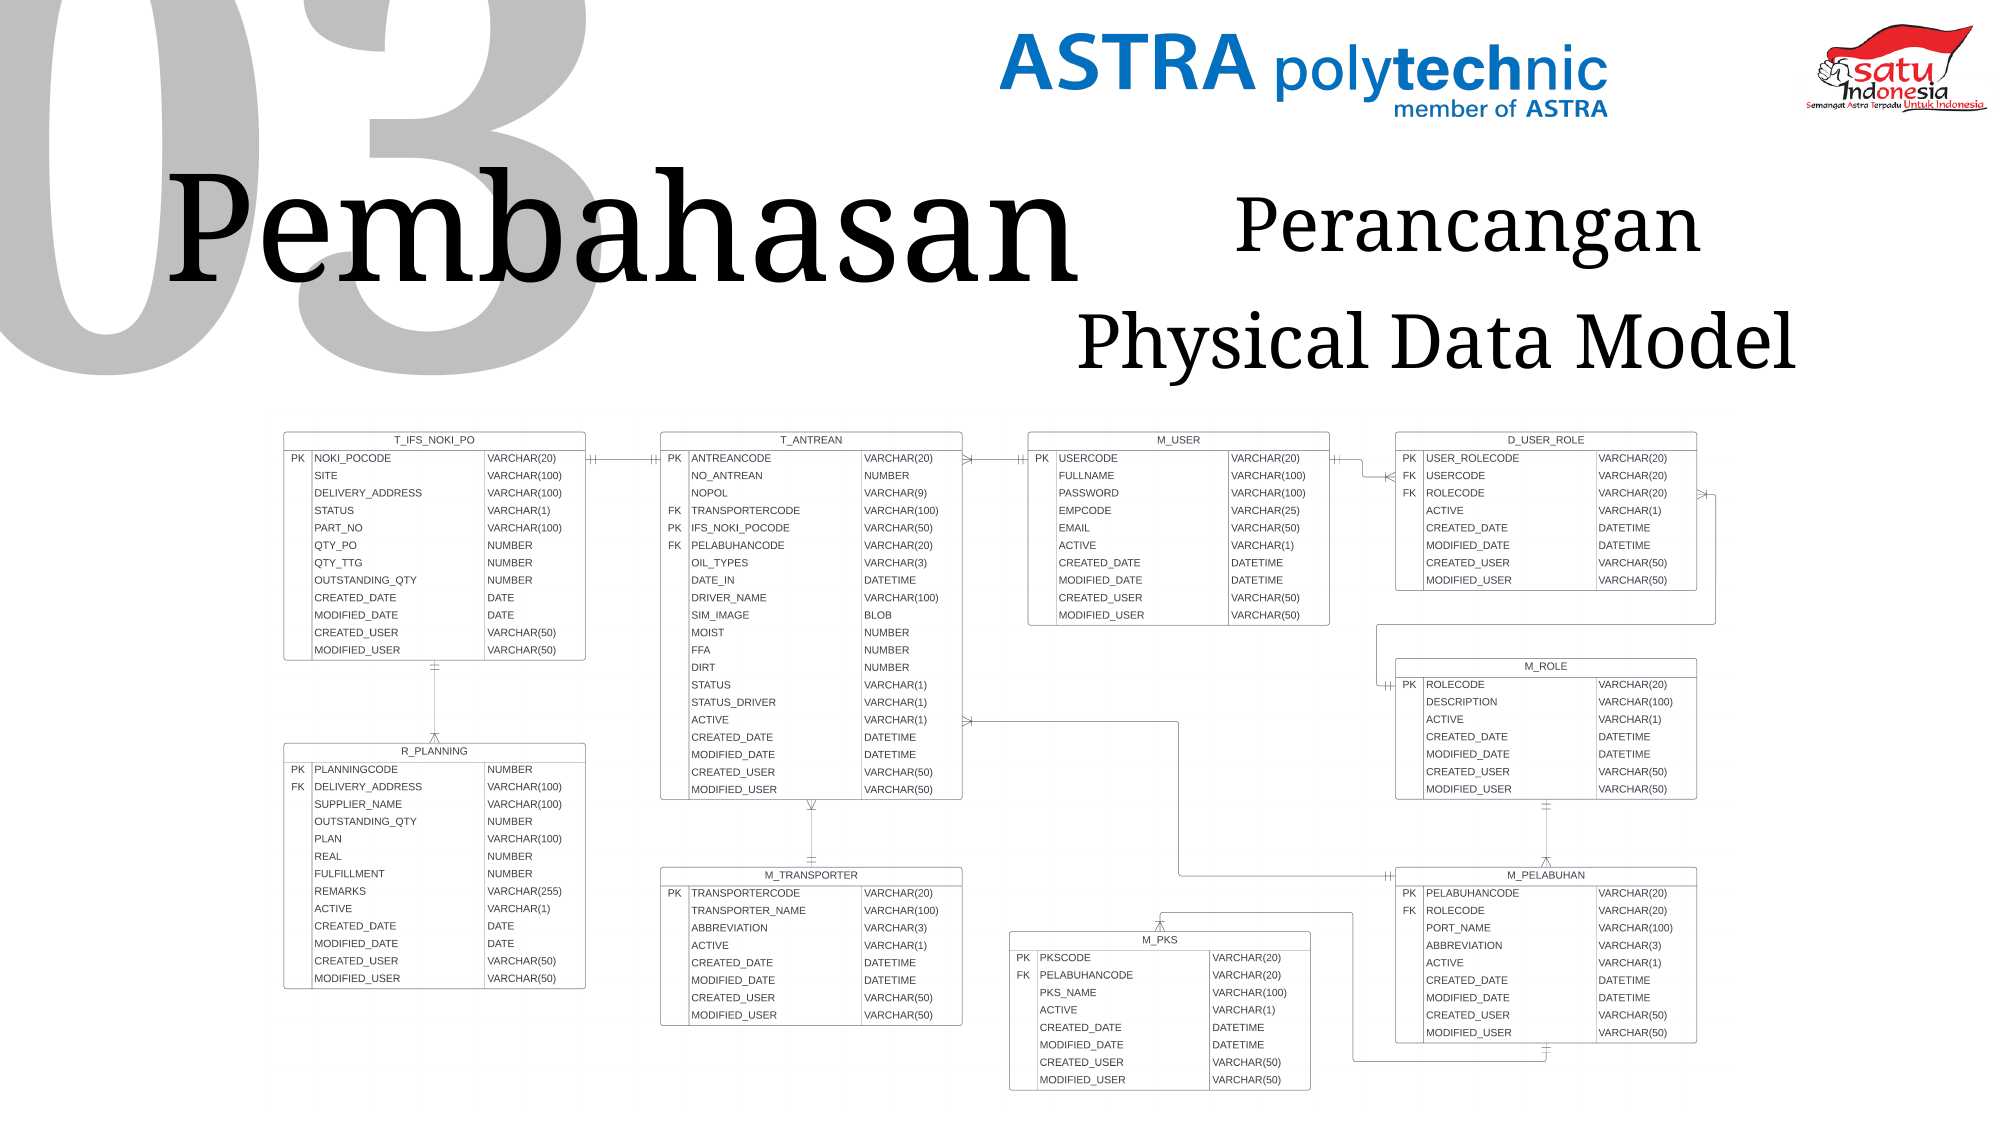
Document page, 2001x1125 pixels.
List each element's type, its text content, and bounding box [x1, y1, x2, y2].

text_box Pembahasan [150, 123, 1140, 319]
text_box [999, 33, 1608, 117]
text_box Physical Data Model [1061, 286, 1968, 391]
picture [265, 413, 1735, 1109]
text_box Perancangan [1219, 169, 2000, 275]
text_box 03 [0, 0, 810, 503]
text_box [1779, 13, 2000, 124]
